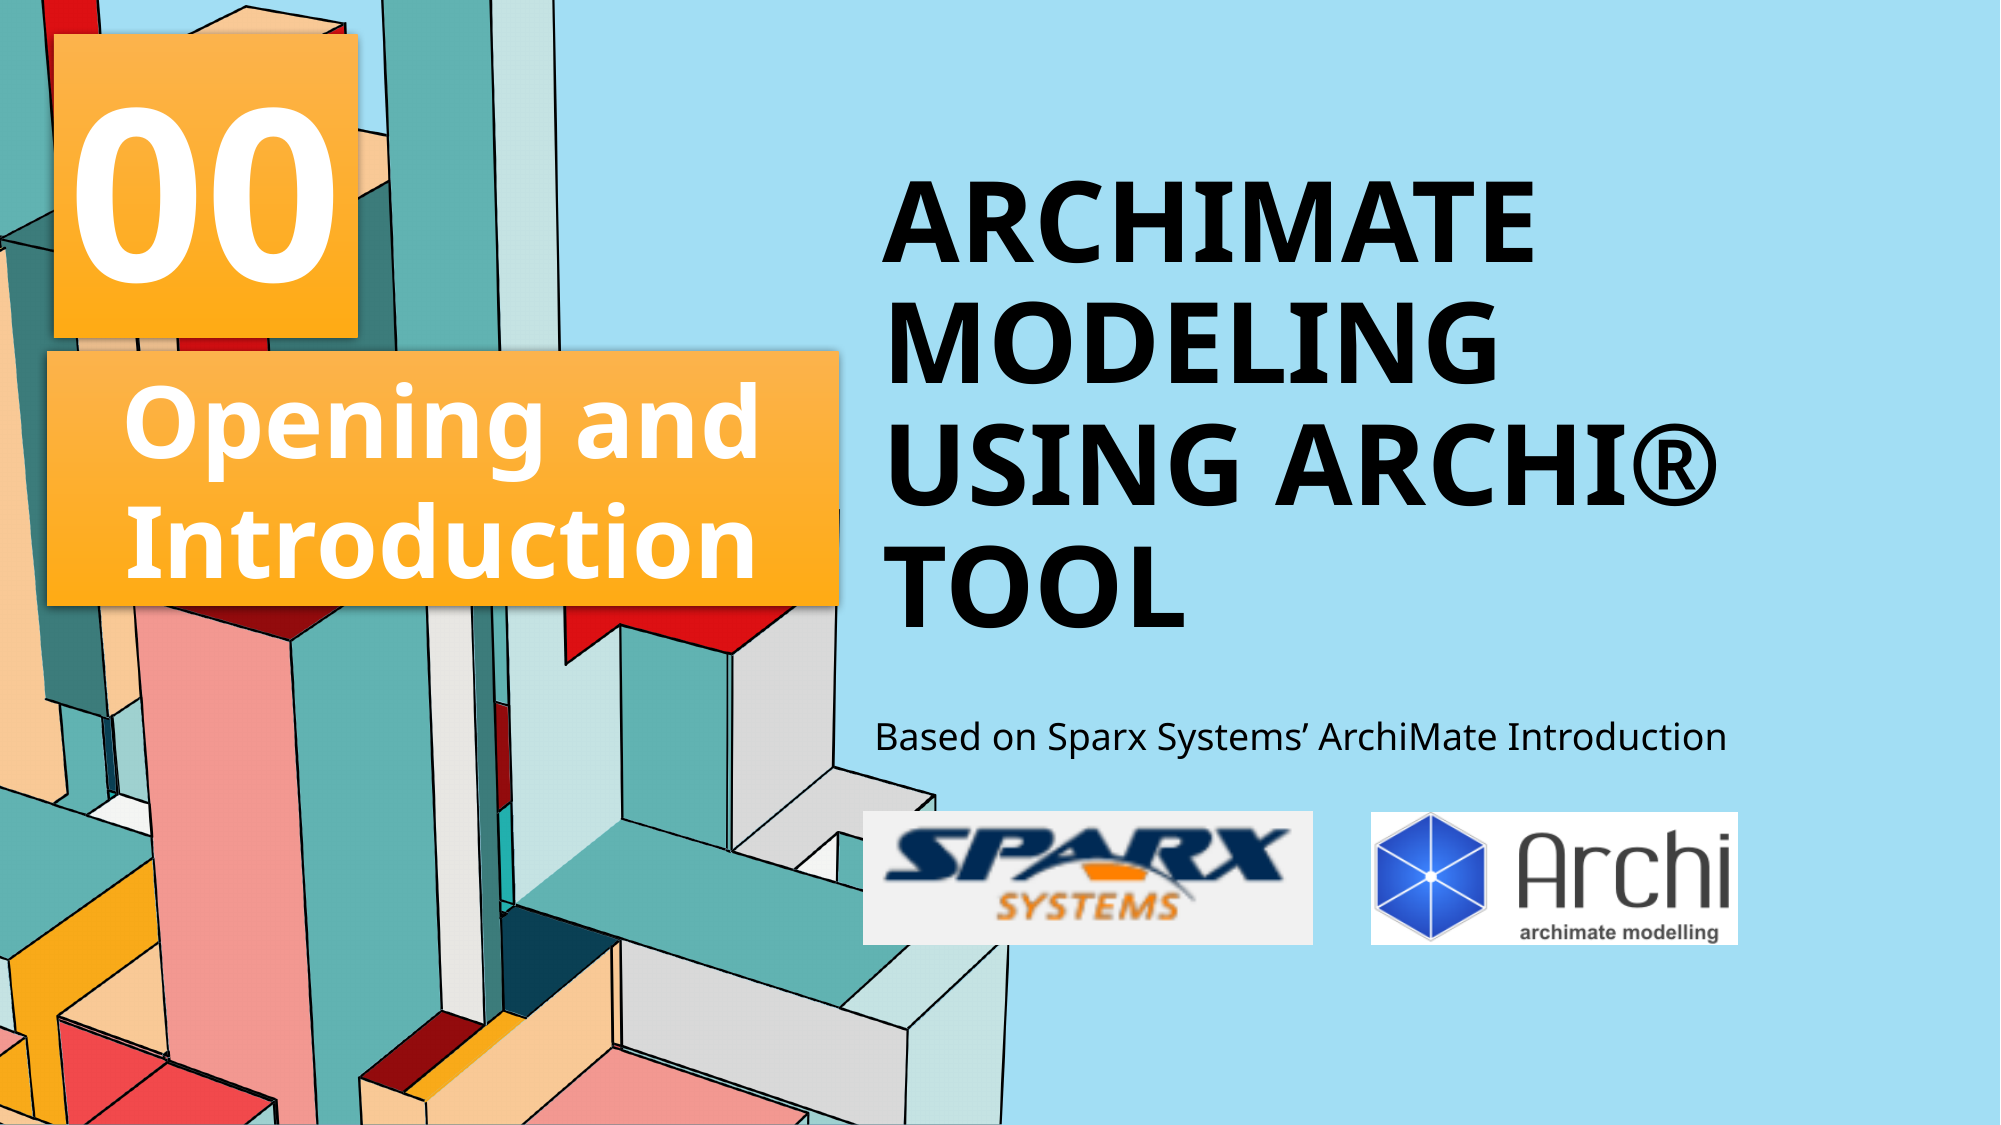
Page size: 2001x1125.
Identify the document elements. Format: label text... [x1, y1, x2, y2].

title ArchiMate Modeling using Archi® Tool [867, 157, 1853, 659]
text_box Opening and Introduction [47, 351, 839, 606]
picture [1371, 812, 1738, 945]
picture [0, 0, 1314, 1125]
text_box Based on Sparx Systems’ ArchiMate Introduction [859, 705, 1744, 765]
text_box 00 [53, 34, 358, 338]
